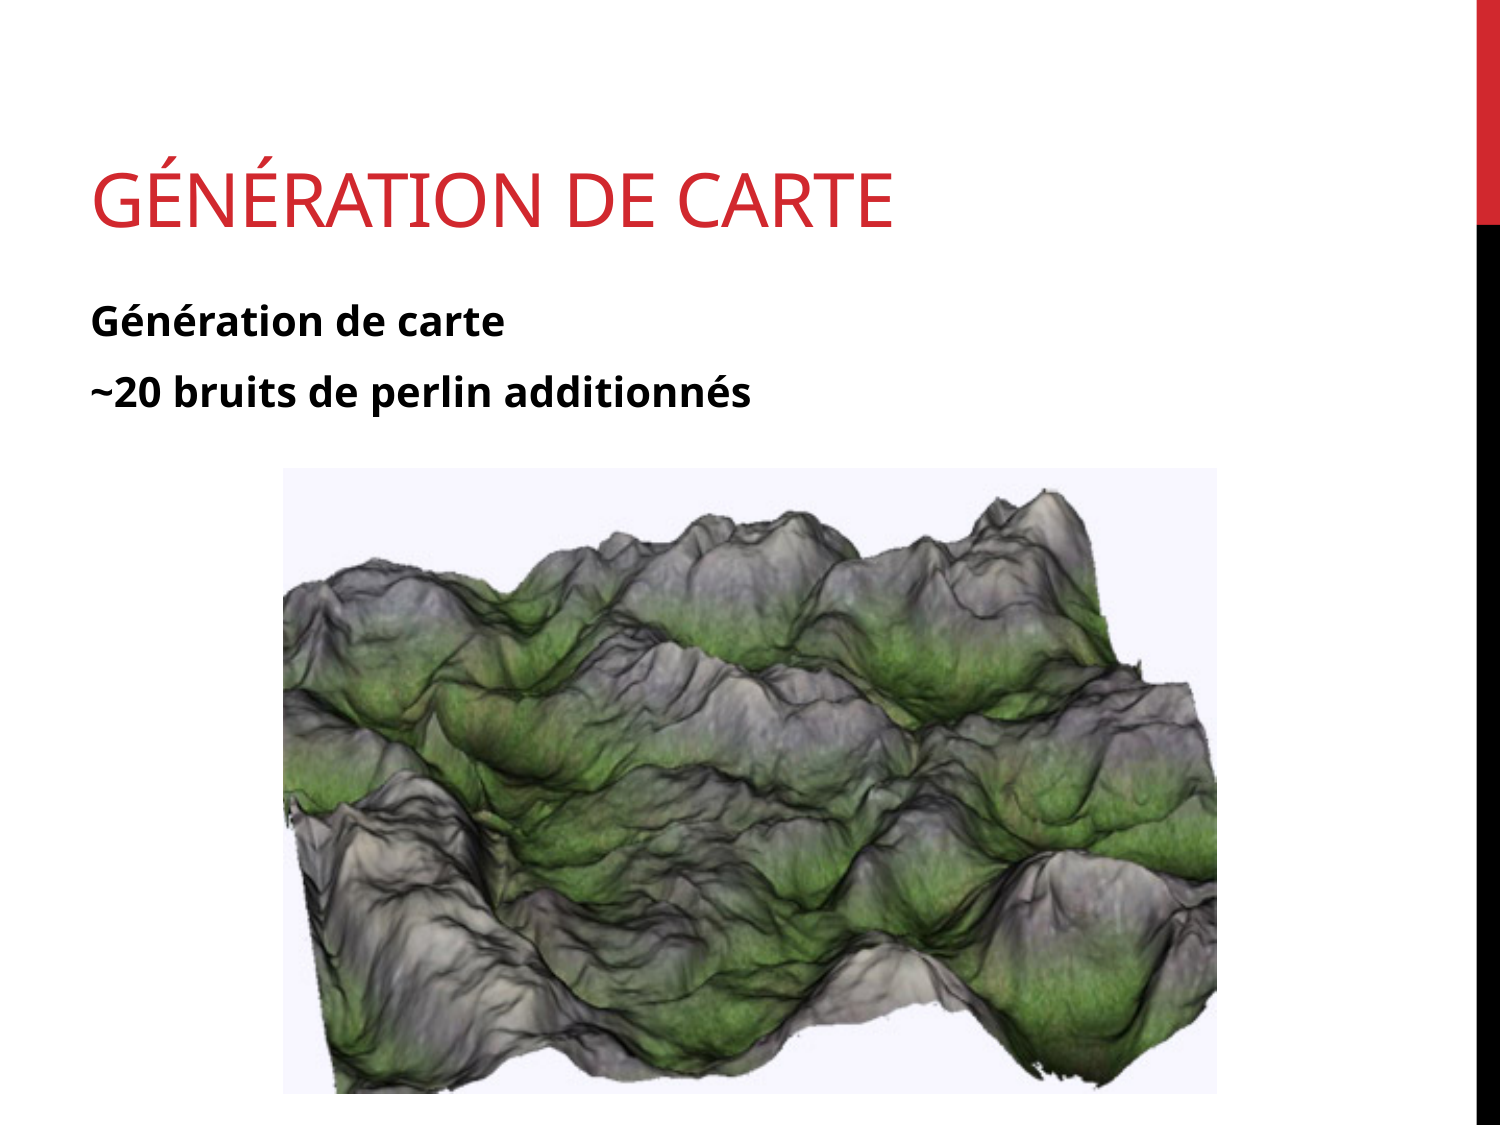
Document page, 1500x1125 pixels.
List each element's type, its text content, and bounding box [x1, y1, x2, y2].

title Génération de carte [75, 25, 1025, 250]
picture [282, 468, 1218, 1095]
list Génération de carte ~20 bruits de perlin additionnés [75, 287, 1325, 1005]
